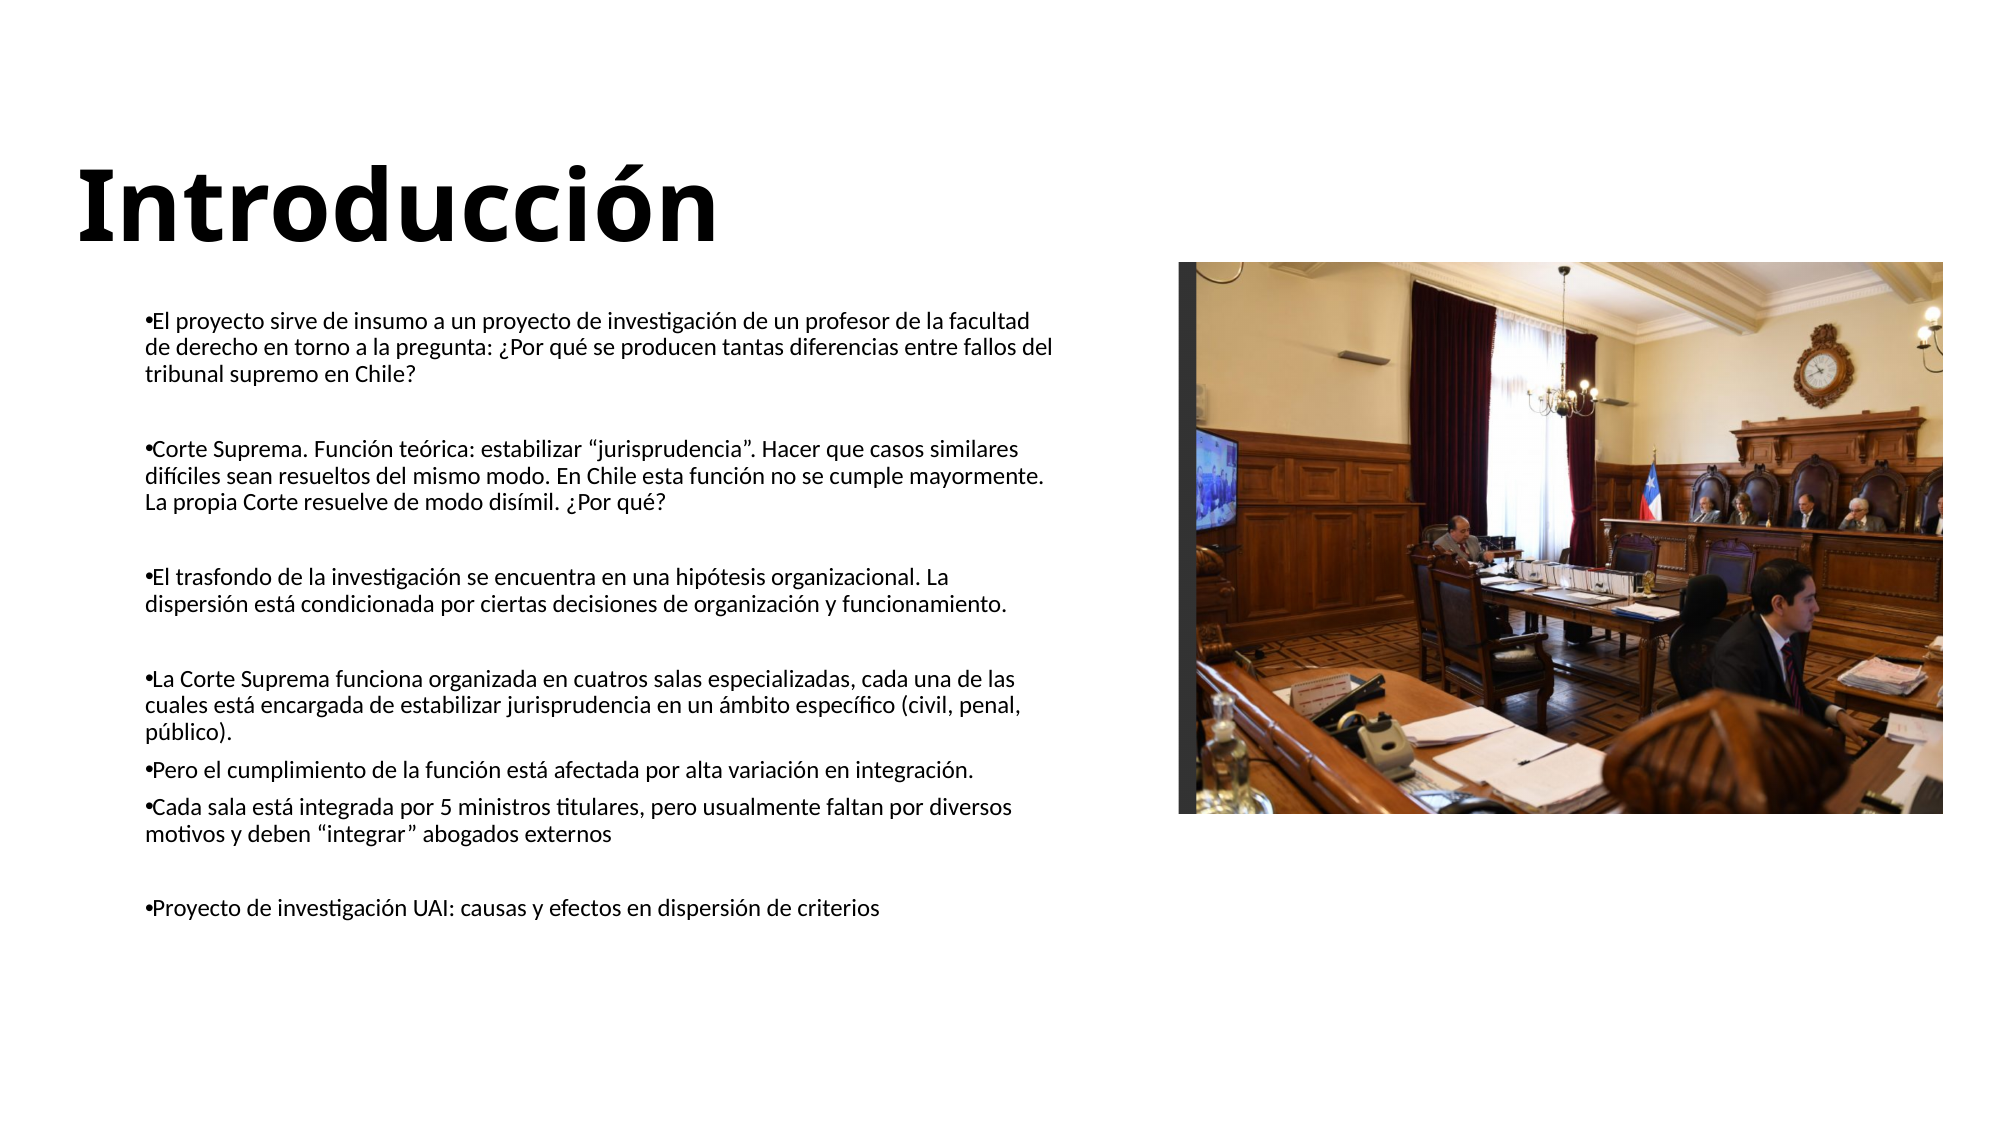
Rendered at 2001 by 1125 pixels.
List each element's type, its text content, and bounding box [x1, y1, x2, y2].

text_box El proyecto sirve de insumo a un proyecto de investigación de un profesor de la facultad de derecho en torno a la pregunta: ¿Por qué se producen tantas diferencias entre fallos del tribunal supremo en Chile? Corte Suprema. Función teórica: estabilizar “jurisprudencia”. Hacer que casos similares difíciles sean resueltos del mismo modo. En Chile esta función no se cumple mayormente. La propia Corte resuelve de modo disímil. ¿Por qué? El trasfondo de la investigación se encuentra en una hipótesis organizacional. La dispersión está condicionada por ciertas decisiones de organización y funcionamiento. La Corte Suprema funciona organizada en cuatros salas especializadas, cada una de las cuales está encargada de estabilizar jurisprudencia en un ámbito específico (civil, penal, público). Pero el cumplimiento de la función está afectada por alta variación en integración. Cada sala está integrada por 5 ministros titulares, pero usualmente faltan por diversos motivos y deben “integrar” abogados externos Proyecto de investigación UAI: causas y efectos en dispersión de criterios [130, 298, 1071, 932]
text_box Introducción [62, 57, 1715, 271]
picture [1178, 262, 1943, 814]
